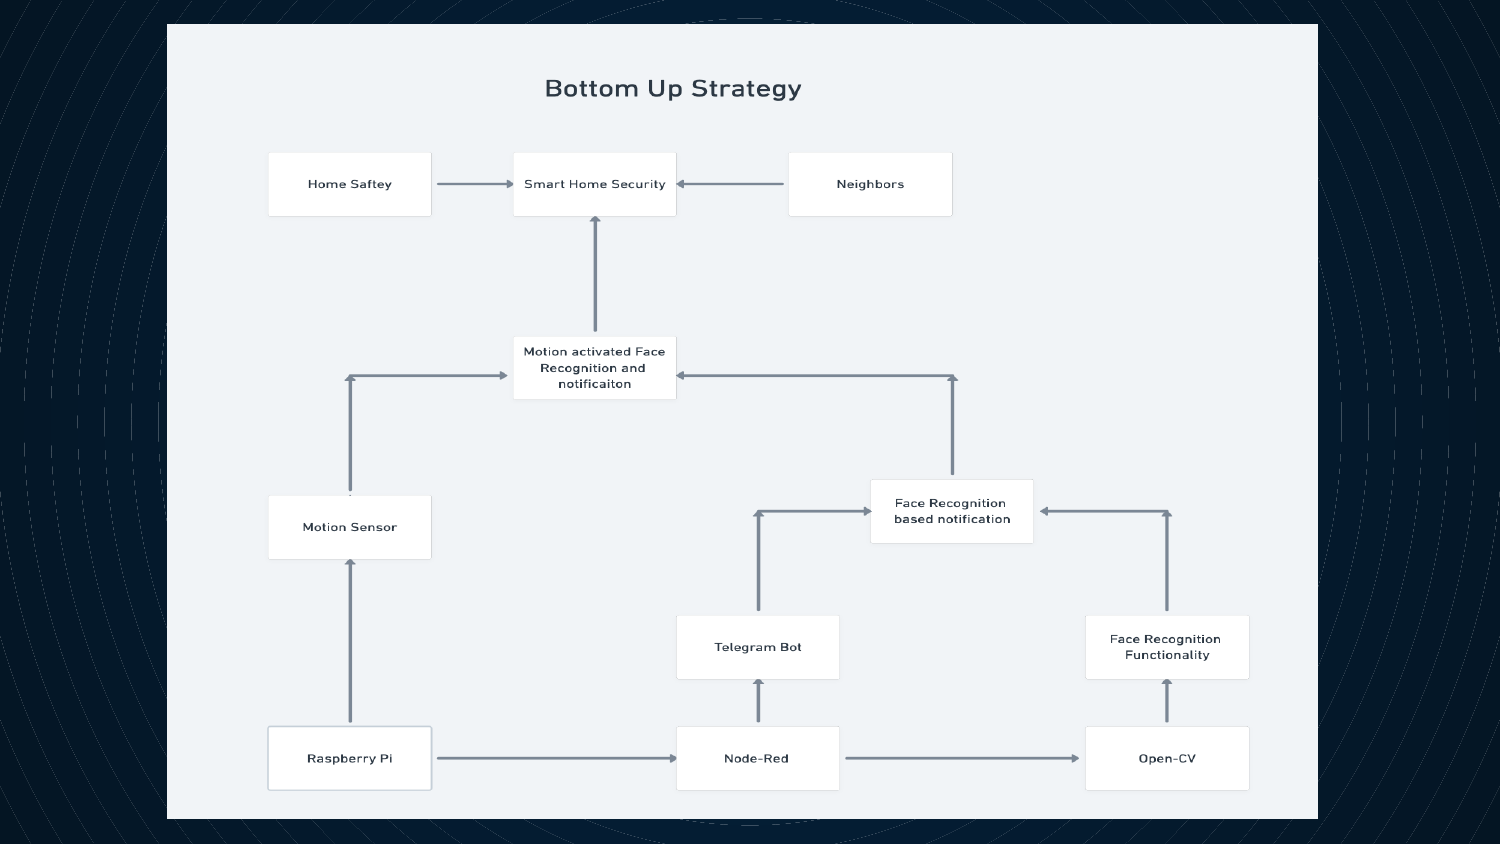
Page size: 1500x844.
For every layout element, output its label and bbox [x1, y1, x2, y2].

picture [167, 24, 1318, 819]
